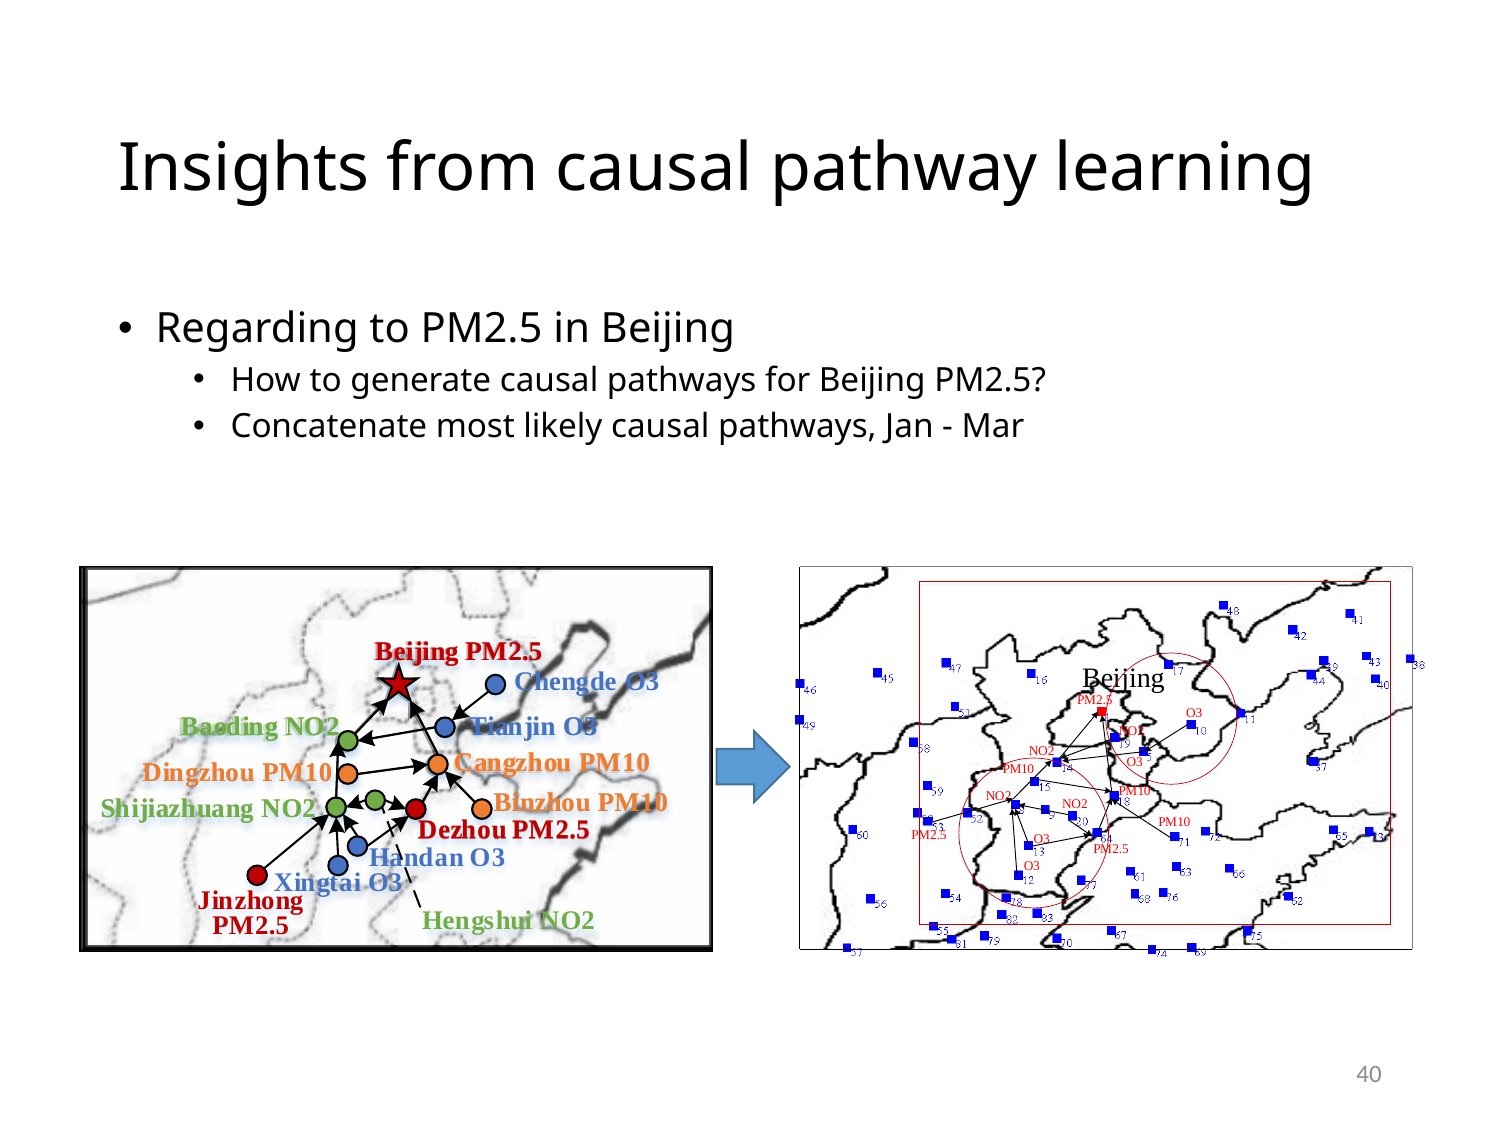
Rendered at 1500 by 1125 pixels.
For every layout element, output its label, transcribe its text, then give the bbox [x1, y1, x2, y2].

text_box [715, 728, 791, 805]
slide_number 40 [1059, 1042, 1397, 1103]
picture [76, 562, 714, 969]
list Regarding to PM2.5 in Beijing How to generate causal pathways for Beijing PM2.5? Concatenate most likely causal pathways, Jan - Mar [103, 299, 1397, 1014]
title Insights from causal pathway learning [103, 59, 1397, 278]
picture [791, 557, 1431, 958]
